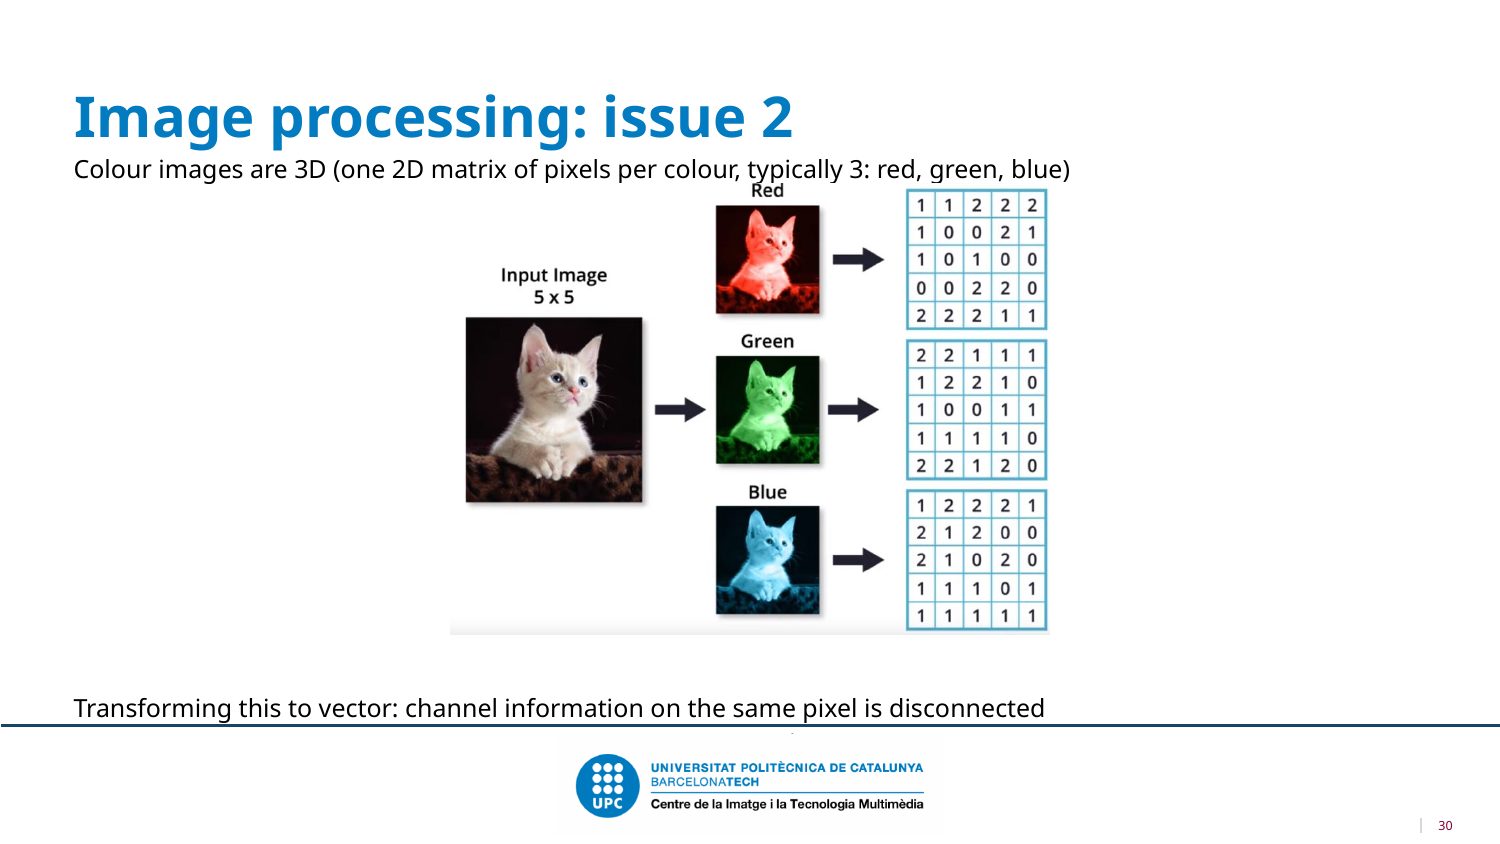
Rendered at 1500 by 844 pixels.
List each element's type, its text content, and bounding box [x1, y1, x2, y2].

list Colour images are 3D (one 2D matrix of pixels per colour, typically 3: red, green, blue) Transforming this to vector: channel information on the same pixel is disconnected [73, 139, 1427, 705]
list Image processing: issue 2 [74, 47, 1428, 131]
picture [450, 183, 1050, 635]
picture [555, 718, 945, 836]
